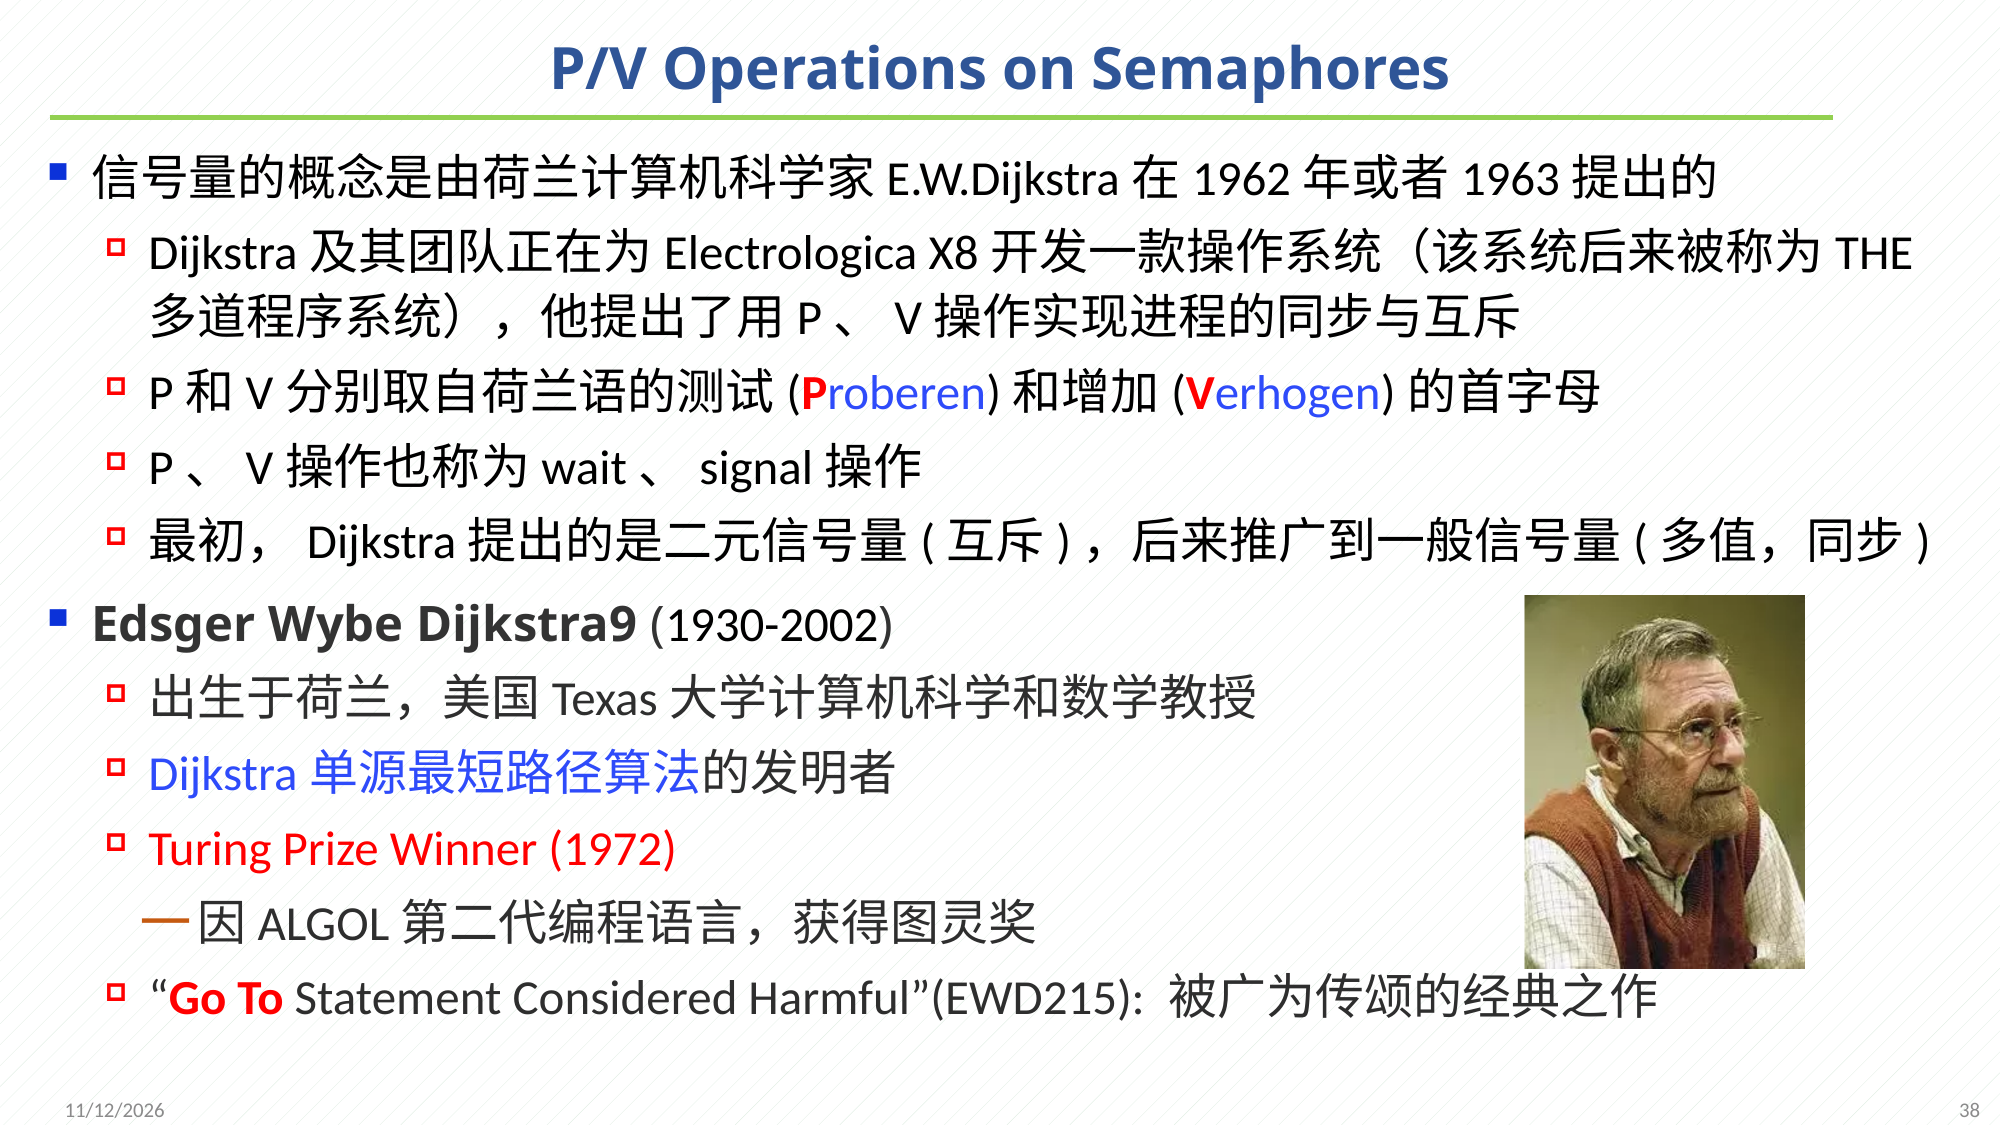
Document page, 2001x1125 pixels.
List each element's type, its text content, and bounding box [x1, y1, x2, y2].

slide_number 38 [1545, 1079, 1996, 1125]
picture [1519, 595, 1805, 972]
title P/V Operations on Semaphores [50, 13, 1949, 126]
list 信号量的概念是由荷兰计算机科学家E.W.Dijkstra在1962年或者1963提出的 Dijkstra及其团队正在为Electrologica X8开发一款操作系统（该系统后来被称为THE多道程序系统），他提出了用P、V操作实现进程的同步与互斥 P和V分别取自荷兰语的测试(Proberen)和增加(Verhogen)的首字母 P、V操作也称为wait、signal操作 最初，Dijkstra提出的是二元信号量(互斥)，后来推广到一般信号量(多值，同步) Edsger Wybe Dijkstra9 (1930-2002) 出生于荷兰，美国Texas大学计算机科学和数学教授 Dijkstra单源最短路径算法的发明者 Turing Prize Winner (1972) 因ALGOL第二代编程语言，获得图灵奖 “Go To Statement Considered Harmful”(EWD215): 被广为传颂的经典之作 [32, 126, 1974, 1081]
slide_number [49, 1079, 500, 1125]
